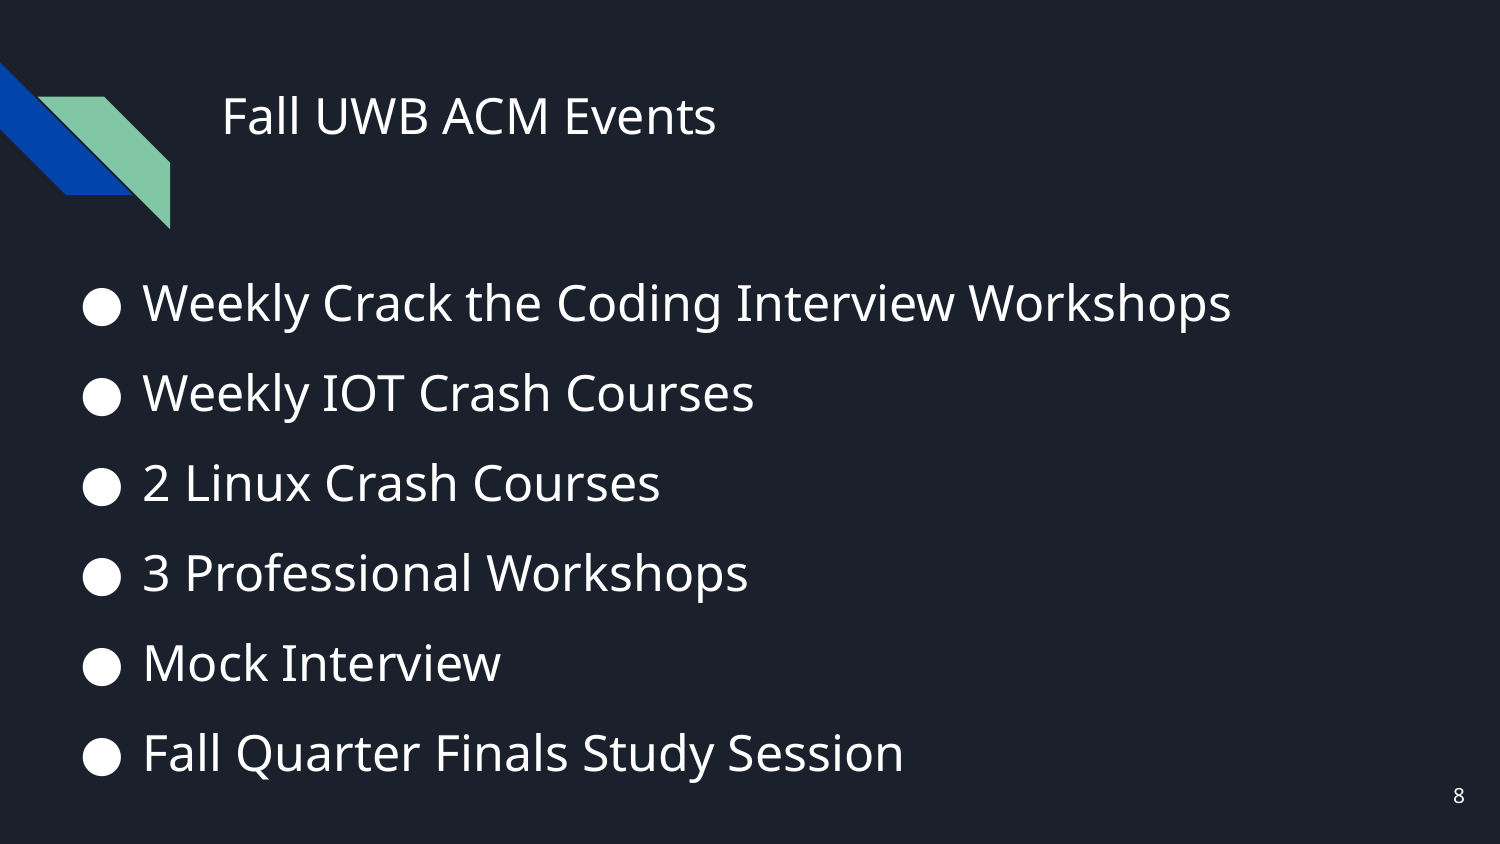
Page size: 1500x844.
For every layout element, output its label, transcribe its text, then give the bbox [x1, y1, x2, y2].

text_box Weekly Crack the Coding Interview Workshops Weekly IOT Crash Courses 2 Linux Crash Courses 3 Professional Workshops Mock Interview Fall Quarter Finals Study Session [52, 226, 1413, 765]
title Fall UWB ACM Events [206, 69, 1362, 220]
slide_number ‹#› [1389, 764, 1480, 830]
